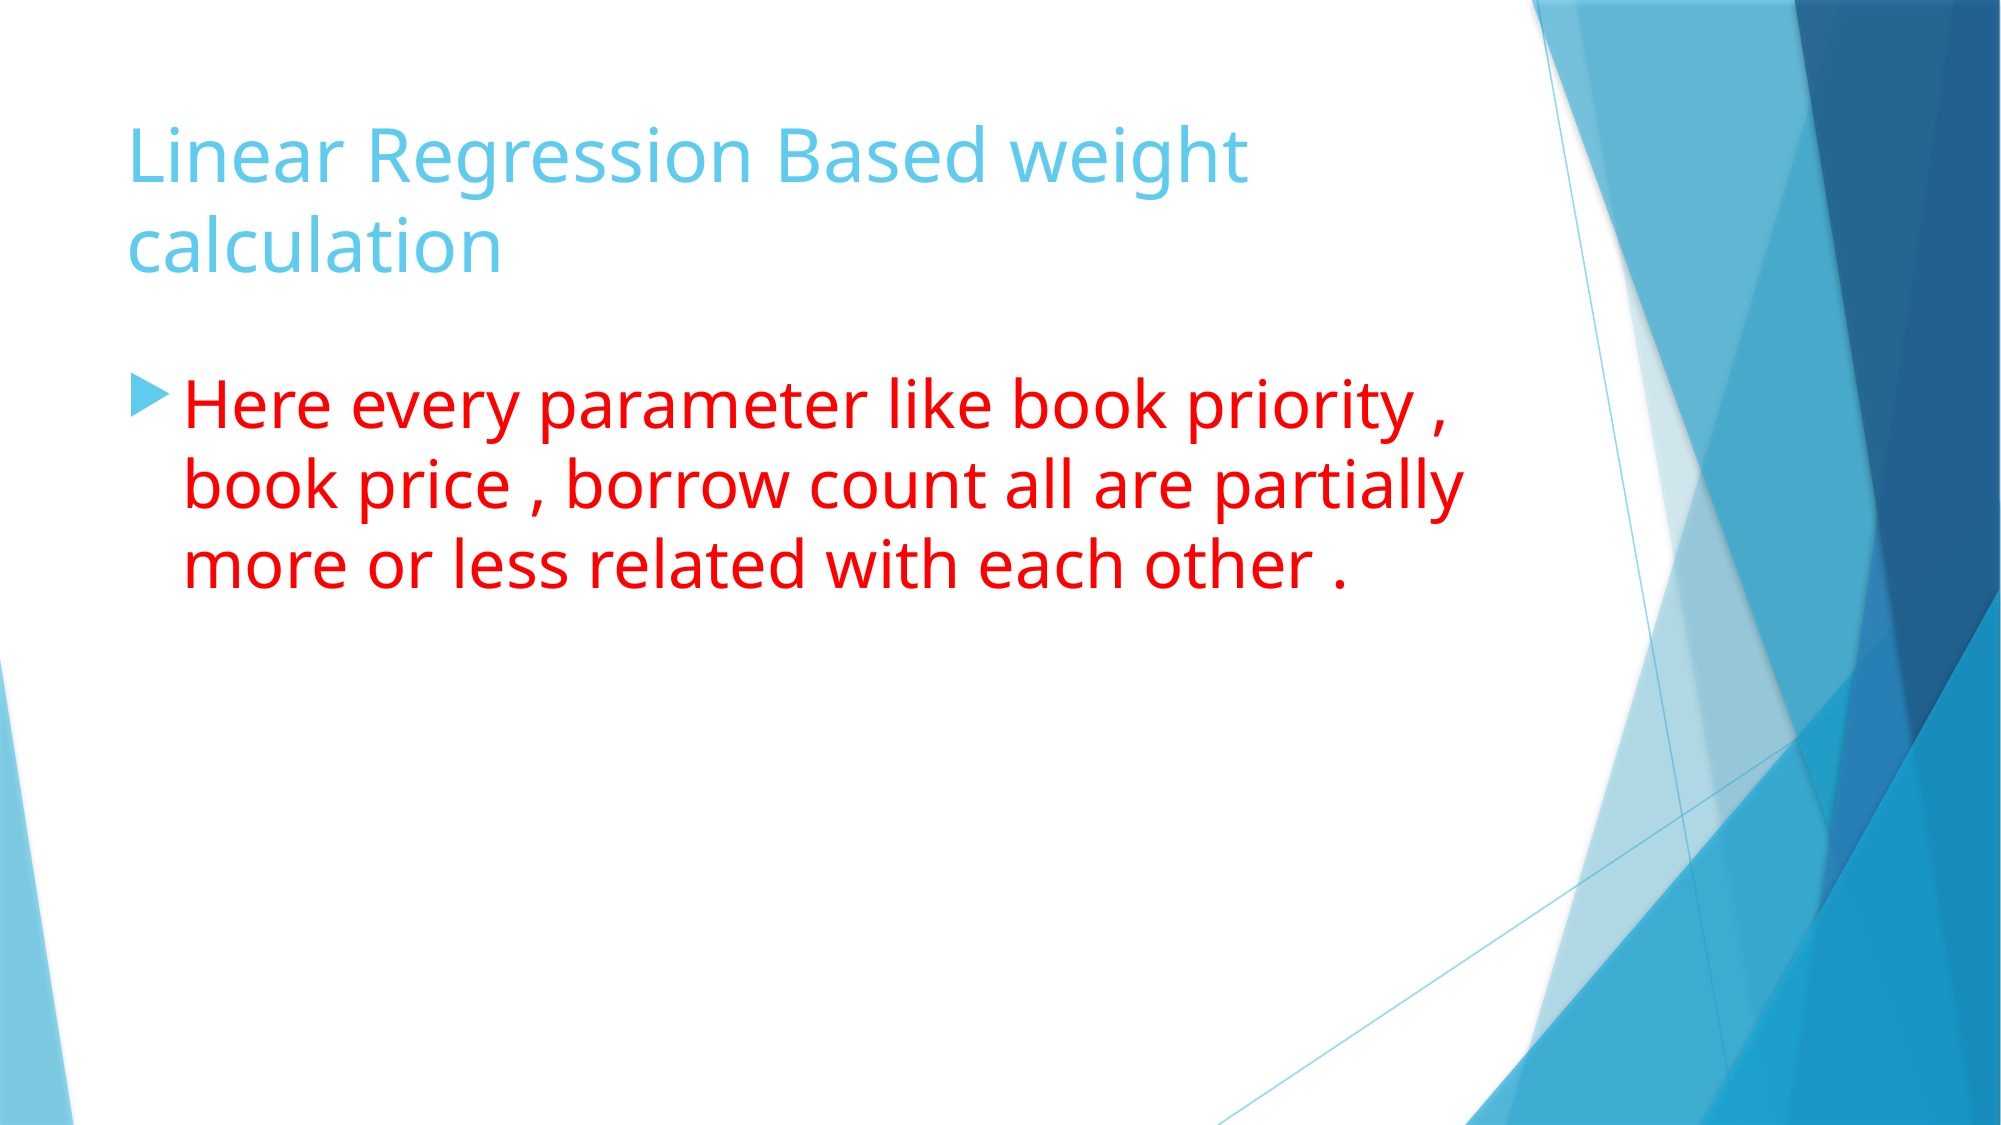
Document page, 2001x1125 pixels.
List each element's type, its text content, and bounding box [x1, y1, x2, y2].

title Linear Regression Based weight calculation [111, 99, 1522, 317]
list Here every parameter like book priority , book price , borrow count all are partially more or less related with each other . [111, 354, 1522, 992]
